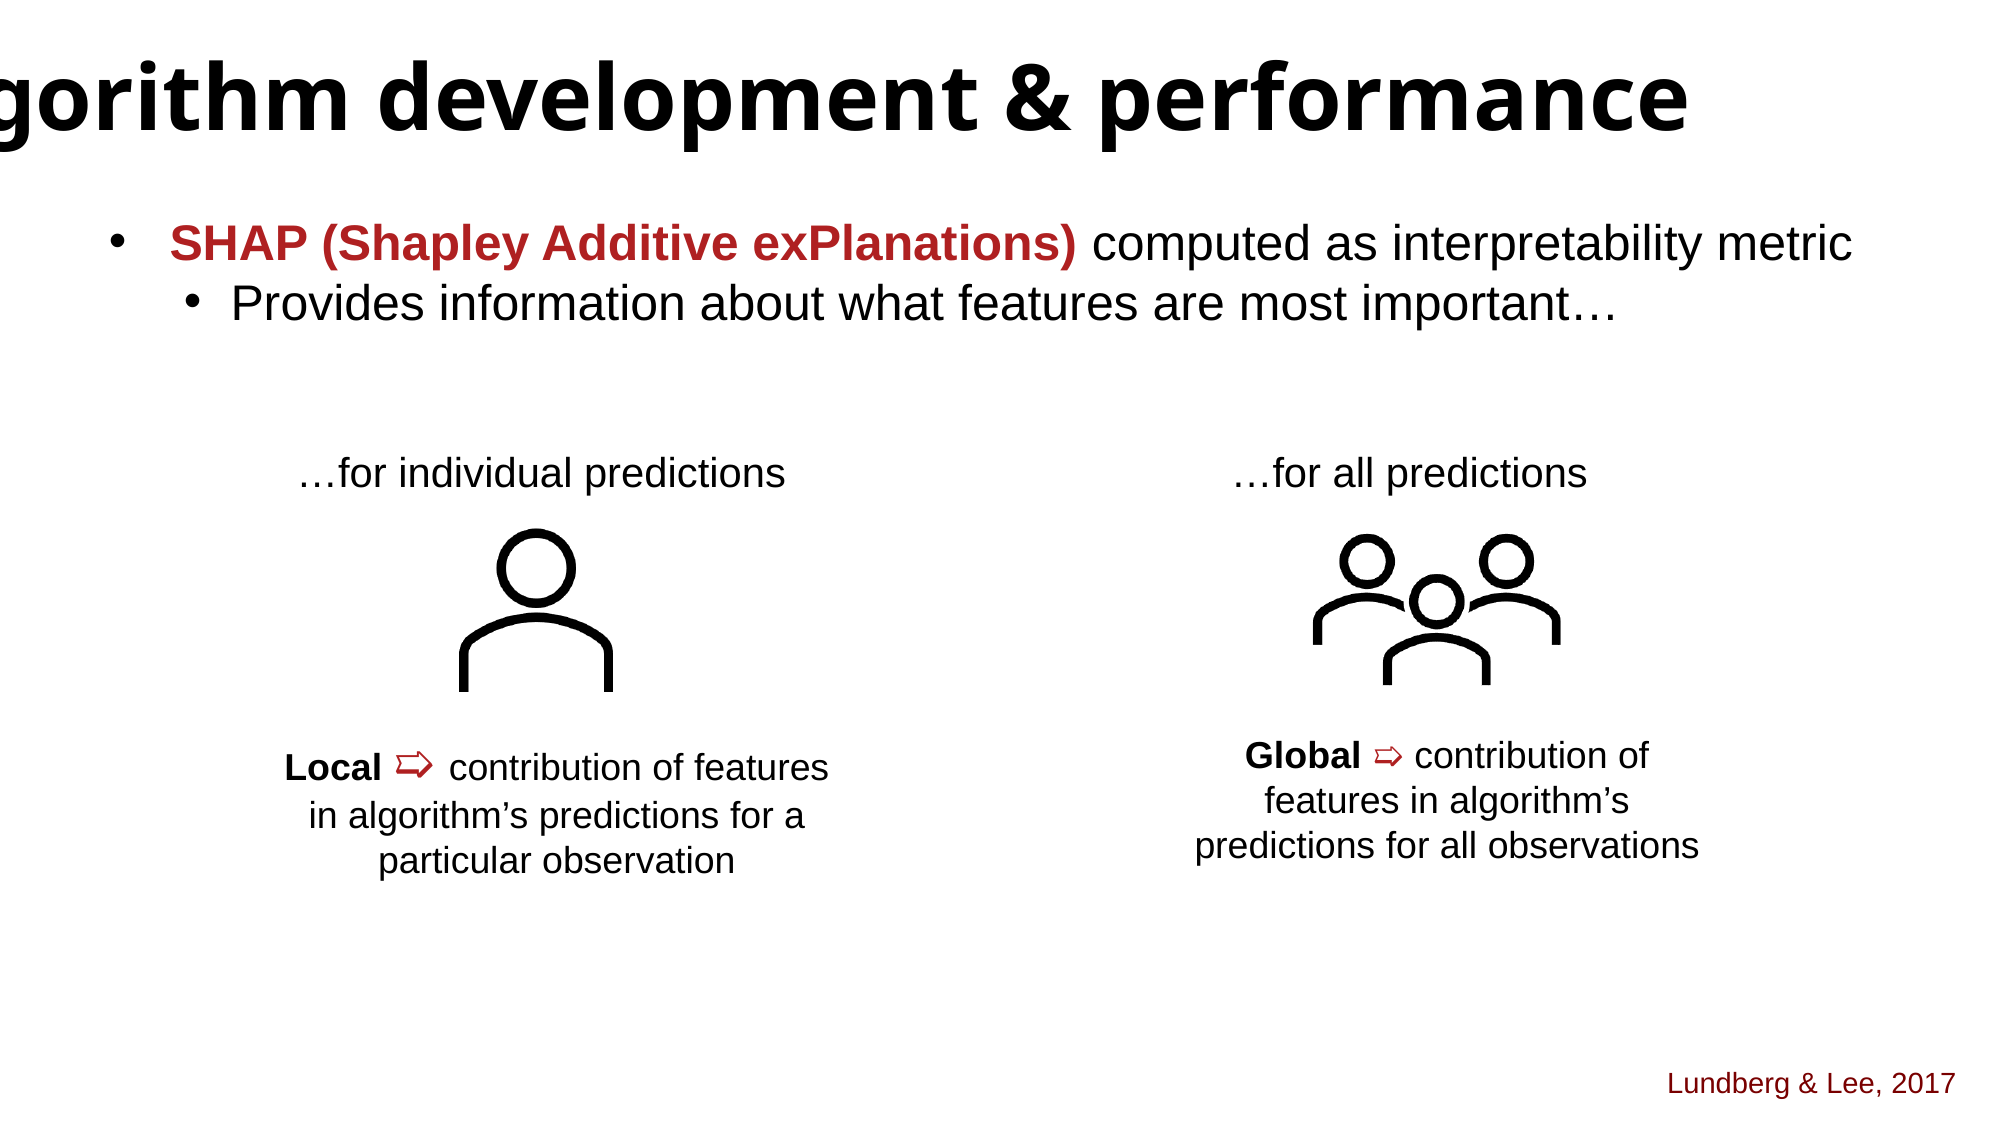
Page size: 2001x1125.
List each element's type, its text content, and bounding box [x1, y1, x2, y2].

text_box SHAP (Shapley Additive exPlanations) computed as interpretability metric Provides information about what features are most important… [93, 203, 1921, 339]
text_box …for individual predictions [281, 438, 802, 503]
text_box Lundberg & Lee, 2017 [1652, 1056, 2000, 1107]
text_box Algorithm development & performance [0, 31, 1707, 156]
picture [423, 498, 648, 723]
text_box Local ➯ contribution of features in algorithm’s predictions for a particular observation [175, 723, 864, 888]
picture [1297, 470, 1577, 750]
text_box …for all predictions [1215, 438, 1604, 503]
text_box Global ➯ contribution of features in algorithm’s predictions for all observations [1084, 723, 1735, 873]
